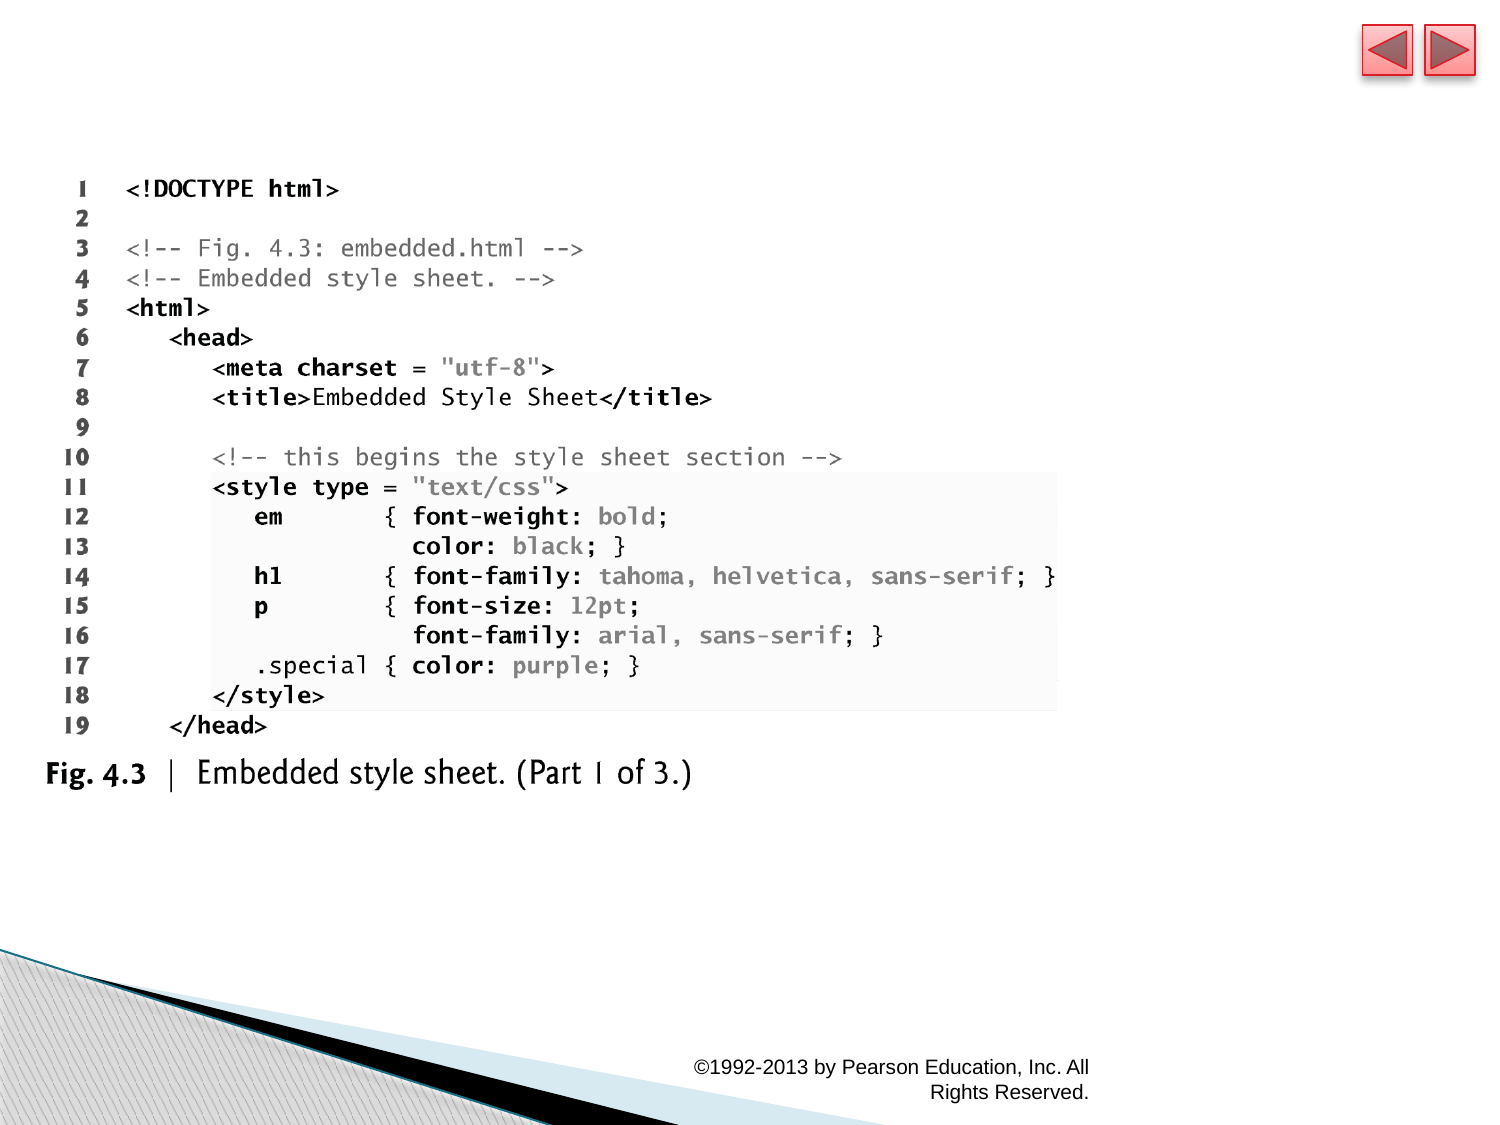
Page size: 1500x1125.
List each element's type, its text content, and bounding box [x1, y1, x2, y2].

picture [0, 106, 1500, 1018]
footer ©1992-2013 by Pearson Education, Inc. All Rights Reserved. [650, 1051, 1105, 1112]
